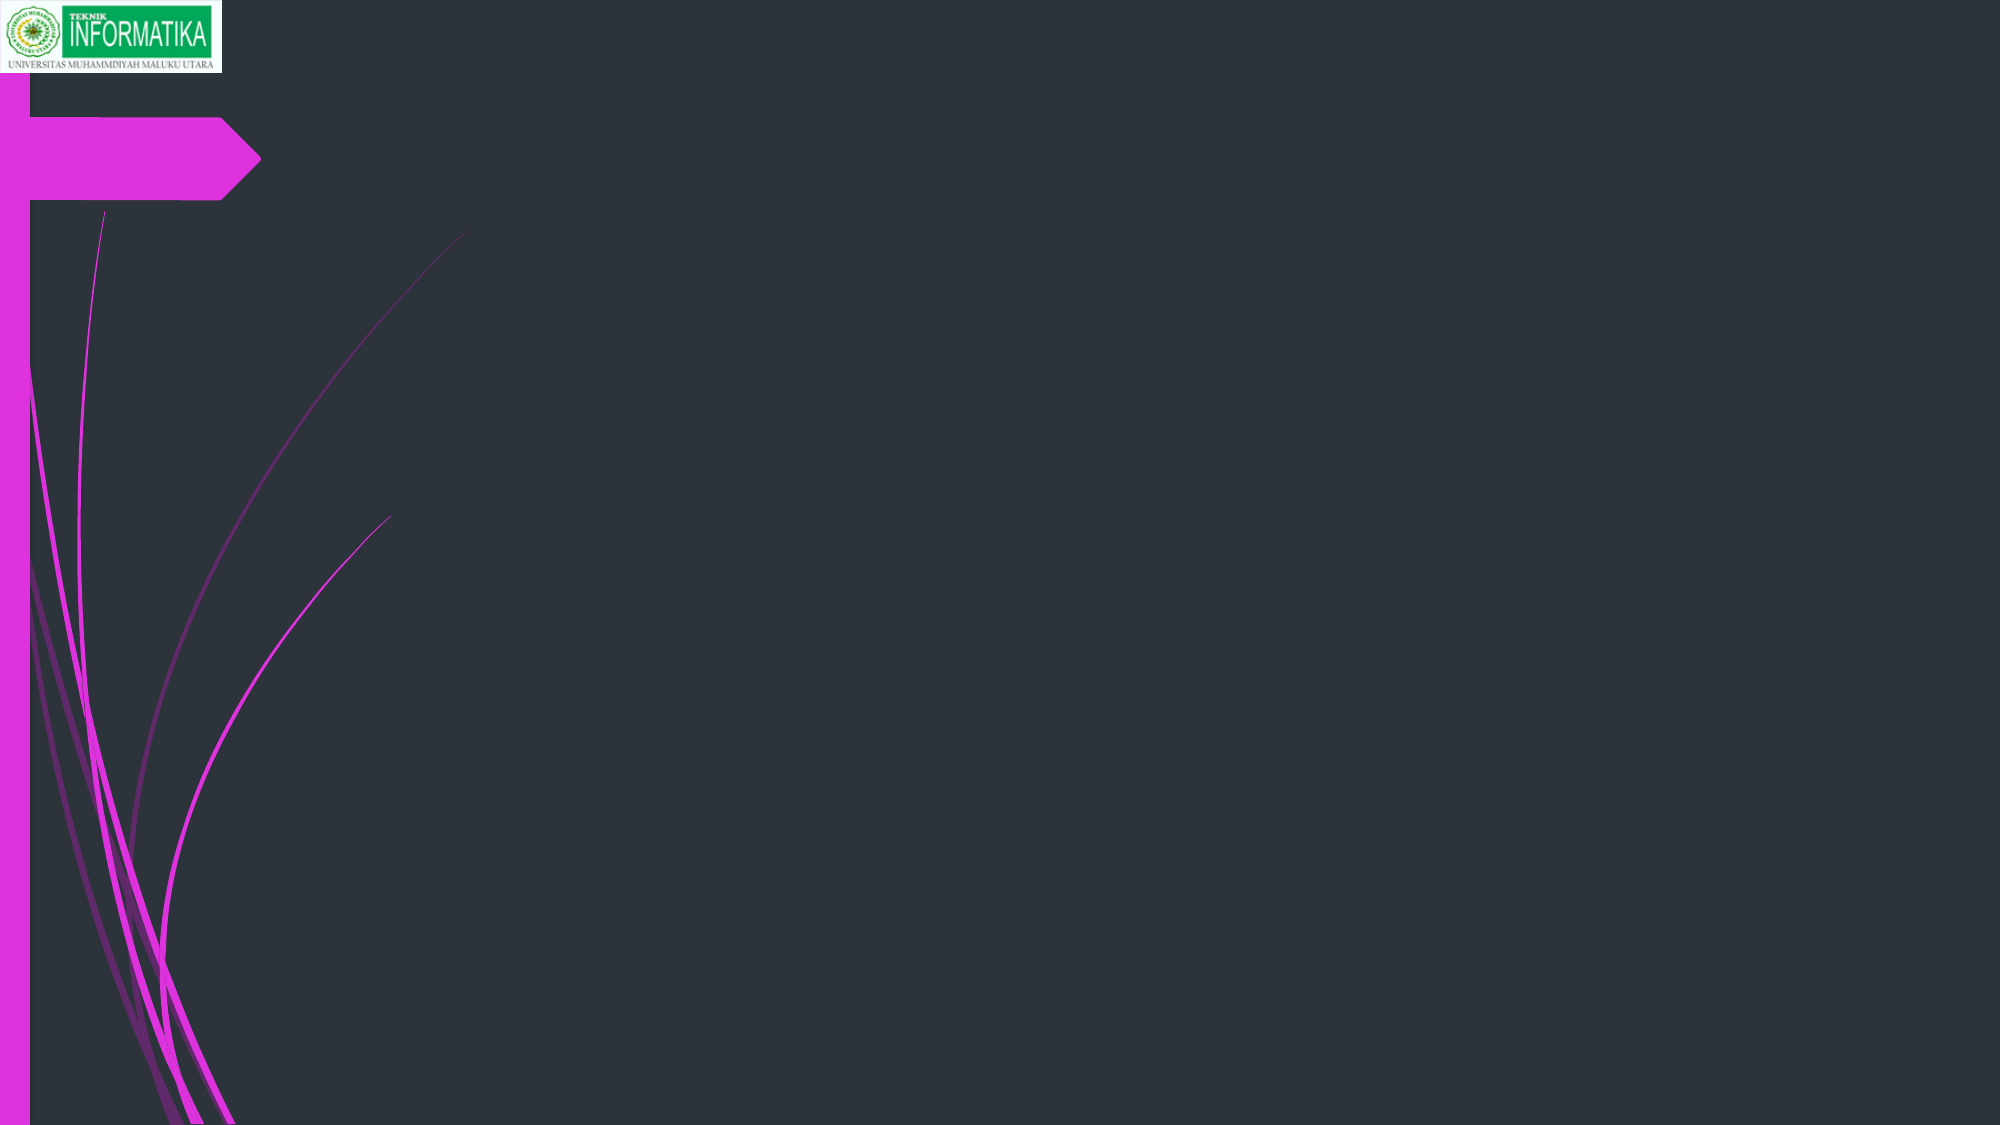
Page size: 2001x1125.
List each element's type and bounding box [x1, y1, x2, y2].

picture [0, 0, 222, 73]
